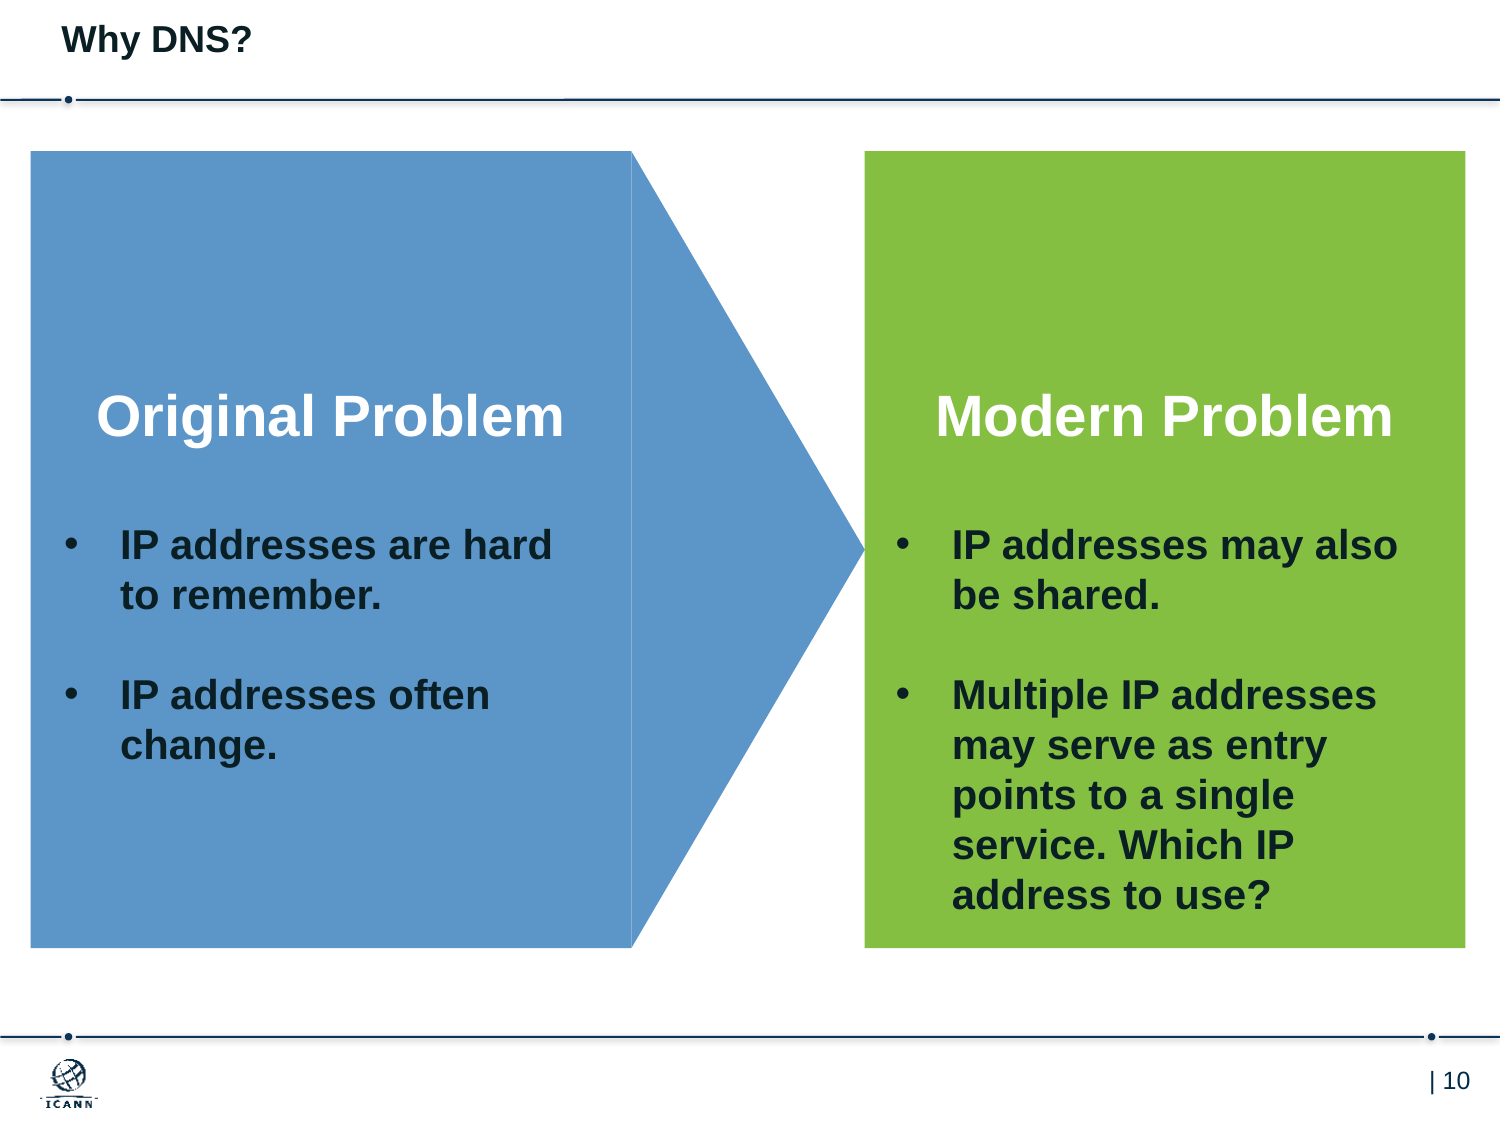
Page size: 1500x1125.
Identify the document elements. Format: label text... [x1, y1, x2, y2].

text_box Original Problem IP addresses are hard to remember. IP addresses often change. [49, 370, 613, 776]
text_box Why DNS? [61, 7, 1376, 82]
text_box [632, 152, 865, 948]
picture [38, 1059, 100, 1108]
text_box [30, 151, 632, 949]
text_box Modern Problem IP addresses may also be shared. Multiple IP addresses may serve as entry points to a single service. Which IP address to use? [880, 370, 1450, 926]
text_box [864, 151, 1466, 949]
